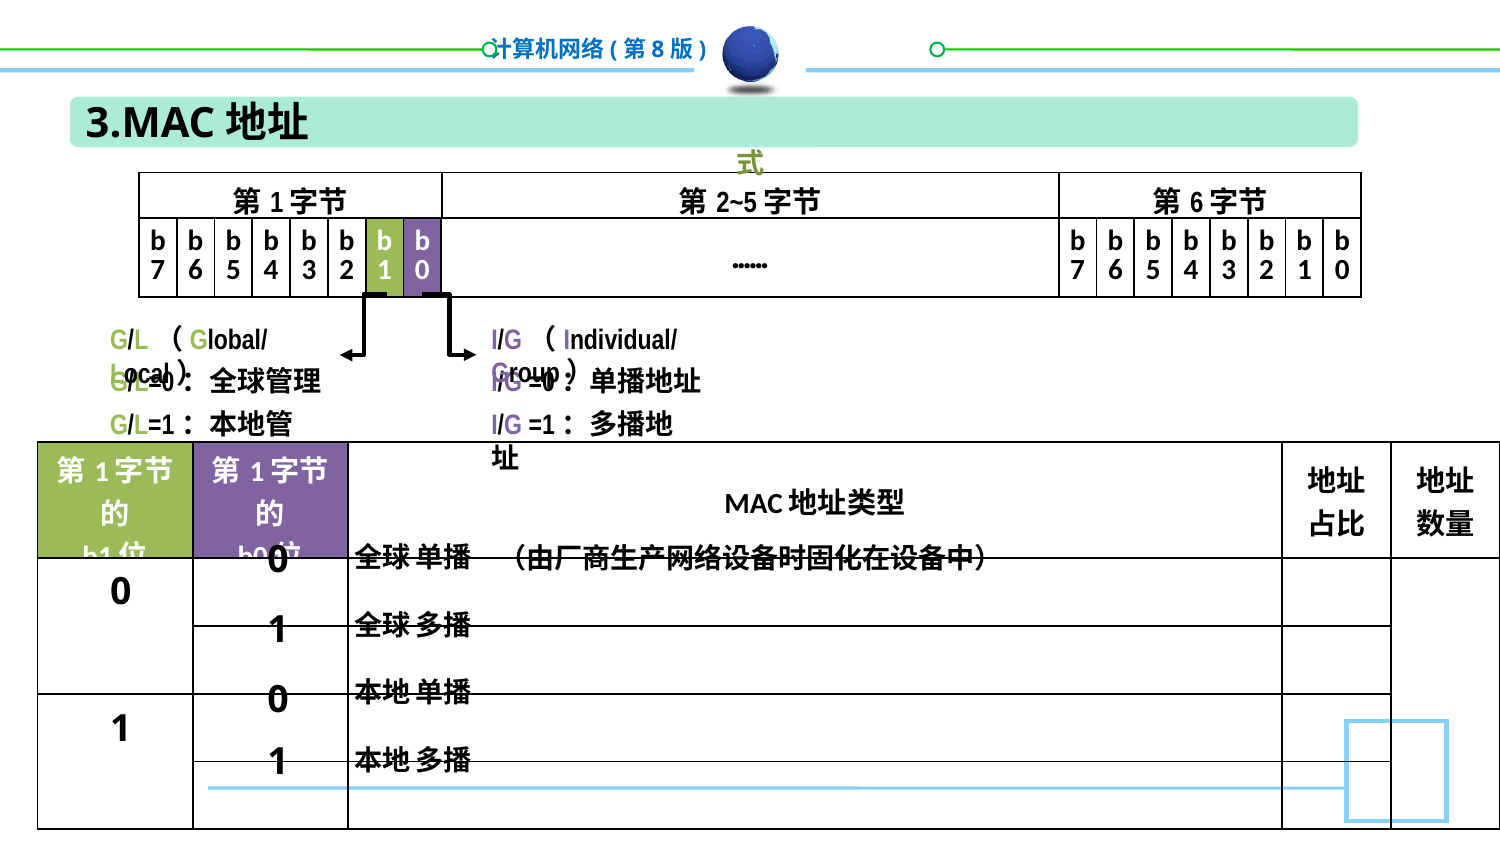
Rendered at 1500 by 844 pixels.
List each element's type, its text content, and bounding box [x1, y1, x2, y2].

table_cell [349, 695, 1281, 761]
table_header b7 [1060, 219, 1096, 296]
table_header MAC地址类型 [349, 443, 1281, 557]
table_header 地址 数量 [1392, 443, 1499, 557]
table_cell [194, 762, 347, 828]
text_box 1 [95, 696, 139, 756]
table_header b1 [367, 219, 403, 296]
text_box 全球 [339, 599, 400, 649]
table_header b7 [140, 219, 176, 292]
table_header …… [442, 219, 1058, 296]
table_header b1 [1286, 219, 1322, 296]
table_header 第6字节 [1060, 173, 1360, 217]
table_cell [1283, 559, 1390, 625]
table_cell [1392, 559, 1499, 828]
text_box 本地 [339, 667, 400, 716]
table_cell [1283, 627, 1390, 693]
table_cell [349, 627, 1281, 693]
text_box 本地 [339, 734, 400, 784]
table_header 第2~5字节 [443, 173, 1058, 217]
picture [720, 24, 780, 96]
text_box 单播 [400, 531, 550, 581]
text_box （由厂商生产网络设备时固化在设备中） [483, 532, 1236, 582]
text_box 0 [238, 527, 318, 588]
text_box I/G =0：单播地址 [476, 370, 789, 405]
table_header b3 [291, 219, 327, 292]
table_header b2 [329, 219, 365, 292]
table_header 地址 占比 [1283, 443, 1390, 557]
text_box 0 [95, 559, 139, 620]
table_cell [349, 559, 1281, 625]
text_box G/L=1：本地管理 [95, 399, 332, 441]
text_box IEEE 802局域网的MAC地址格式 [549, 148, 952, 171]
text_box G/L=0：全球管理 [95, 370, 340, 405]
table_cell [38, 695, 192, 828]
table_cell [1283, 762, 1390, 828]
table_cell [194, 627, 347, 693]
table_header b4 [1173, 219, 1209, 296]
text_box [325, 96, 1359, 148]
text_box 1 [238, 729, 318, 790]
table_cell [194, 559, 347, 625]
table_header b3 [1211, 219, 1247, 296]
table_header b5 [215, 219, 251, 292]
table_cell [349, 762, 1281, 828]
text_box 全球 [339, 531, 400, 581]
text_box 多播 [400, 734, 550, 784]
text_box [422, 294, 789, 364]
text_box 0 [238, 667, 318, 727]
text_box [94, 294, 388, 364]
table_header b4 [253, 219, 289, 292]
table_header b2 [1249, 219, 1285, 296]
table_cell [38, 559, 192, 693]
text_box 多播 [400, 599, 550, 649]
table_header 第1字节的 b0位 [194, 443, 347, 557]
table_header b5 [1135, 219, 1171, 296]
table_header 第1字节 [140, 173, 441, 217]
table_cell [194, 695, 347, 761]
text_box 单播 [400, 667, 550, 716]
table_header 第1字节的 b1位 [38, 443, 192, 557]
text_box I/G =1：多播地址 [476, 399, 715, 441]
table_header b0 [1324, 219, 1360, 296]
table_header b6 [1097, 219, 1133, 296]
table_header b0 [404, 219, 440, 296]
text_box 1 [238, 597, 318, 658]
table_cell [1283, 695, 1390, 761]
table_header b6 [178, 219, 214, 292]
text_box 3.MAC地址 [70, 88, 325, 154]
